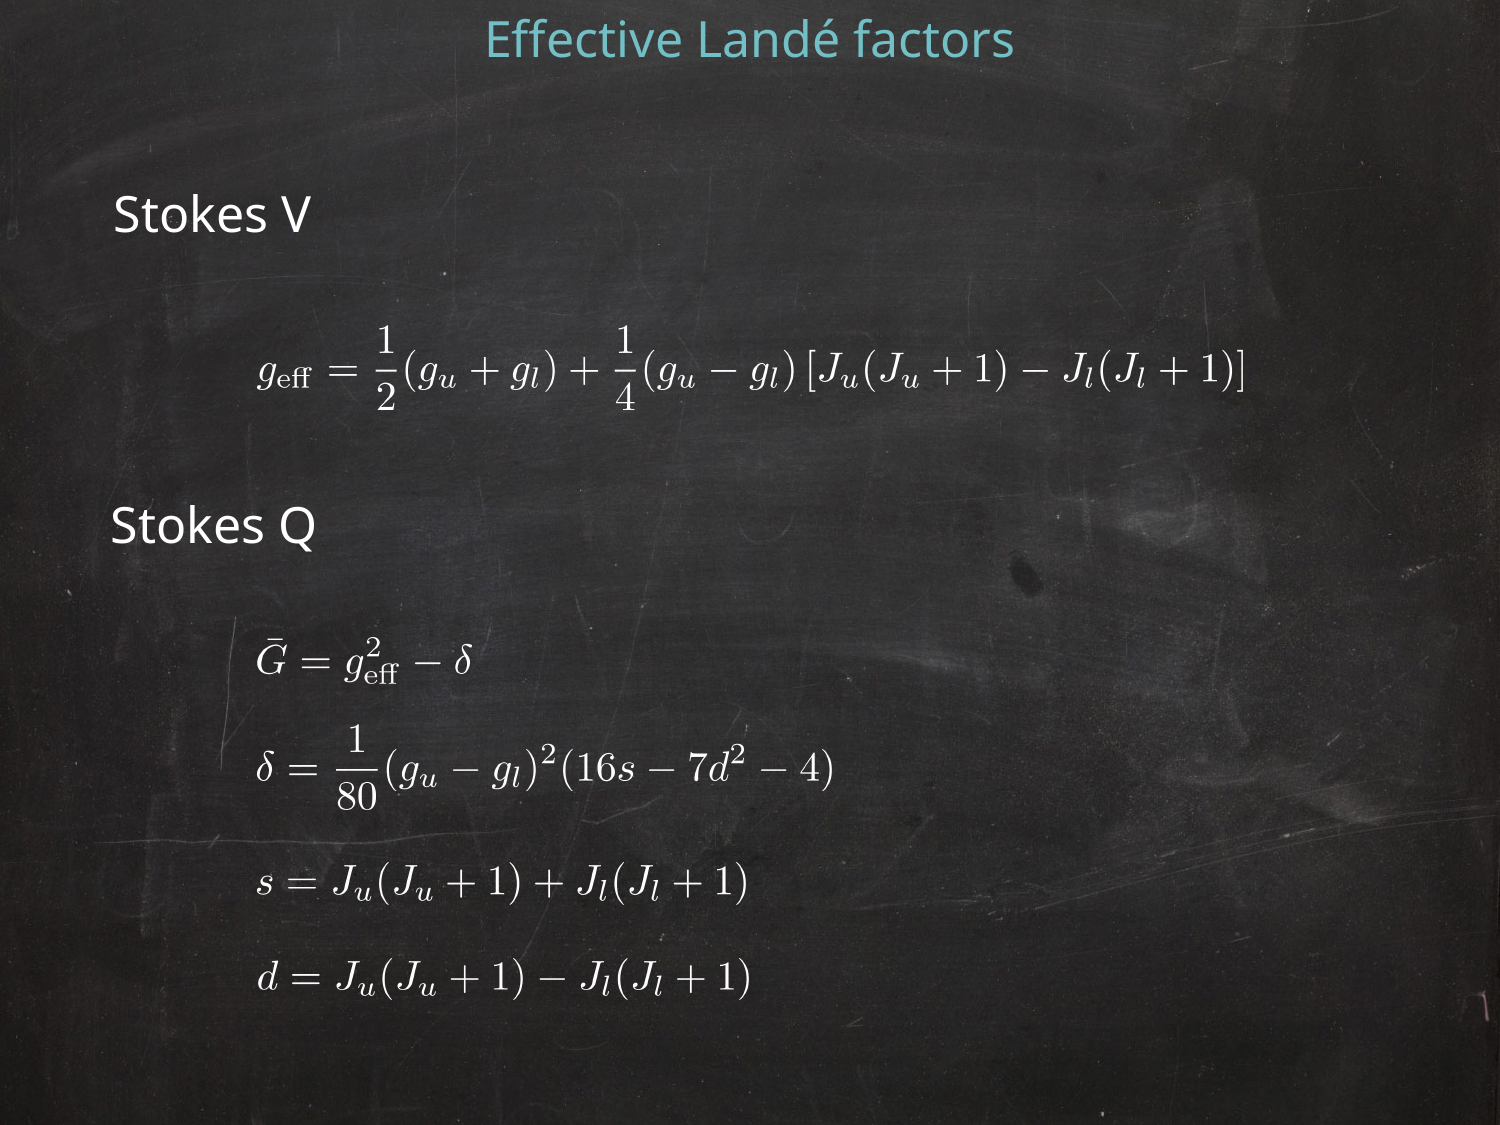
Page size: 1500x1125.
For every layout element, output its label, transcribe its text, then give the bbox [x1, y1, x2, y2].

text_box Effective Landé factors [469, 0, 1031, 75]
text_box Stokes Q [96, 486, 333, 562]
text_box Stokes V [99, 174, 327, 250]
picture [0, 0, 1500, 1125]
